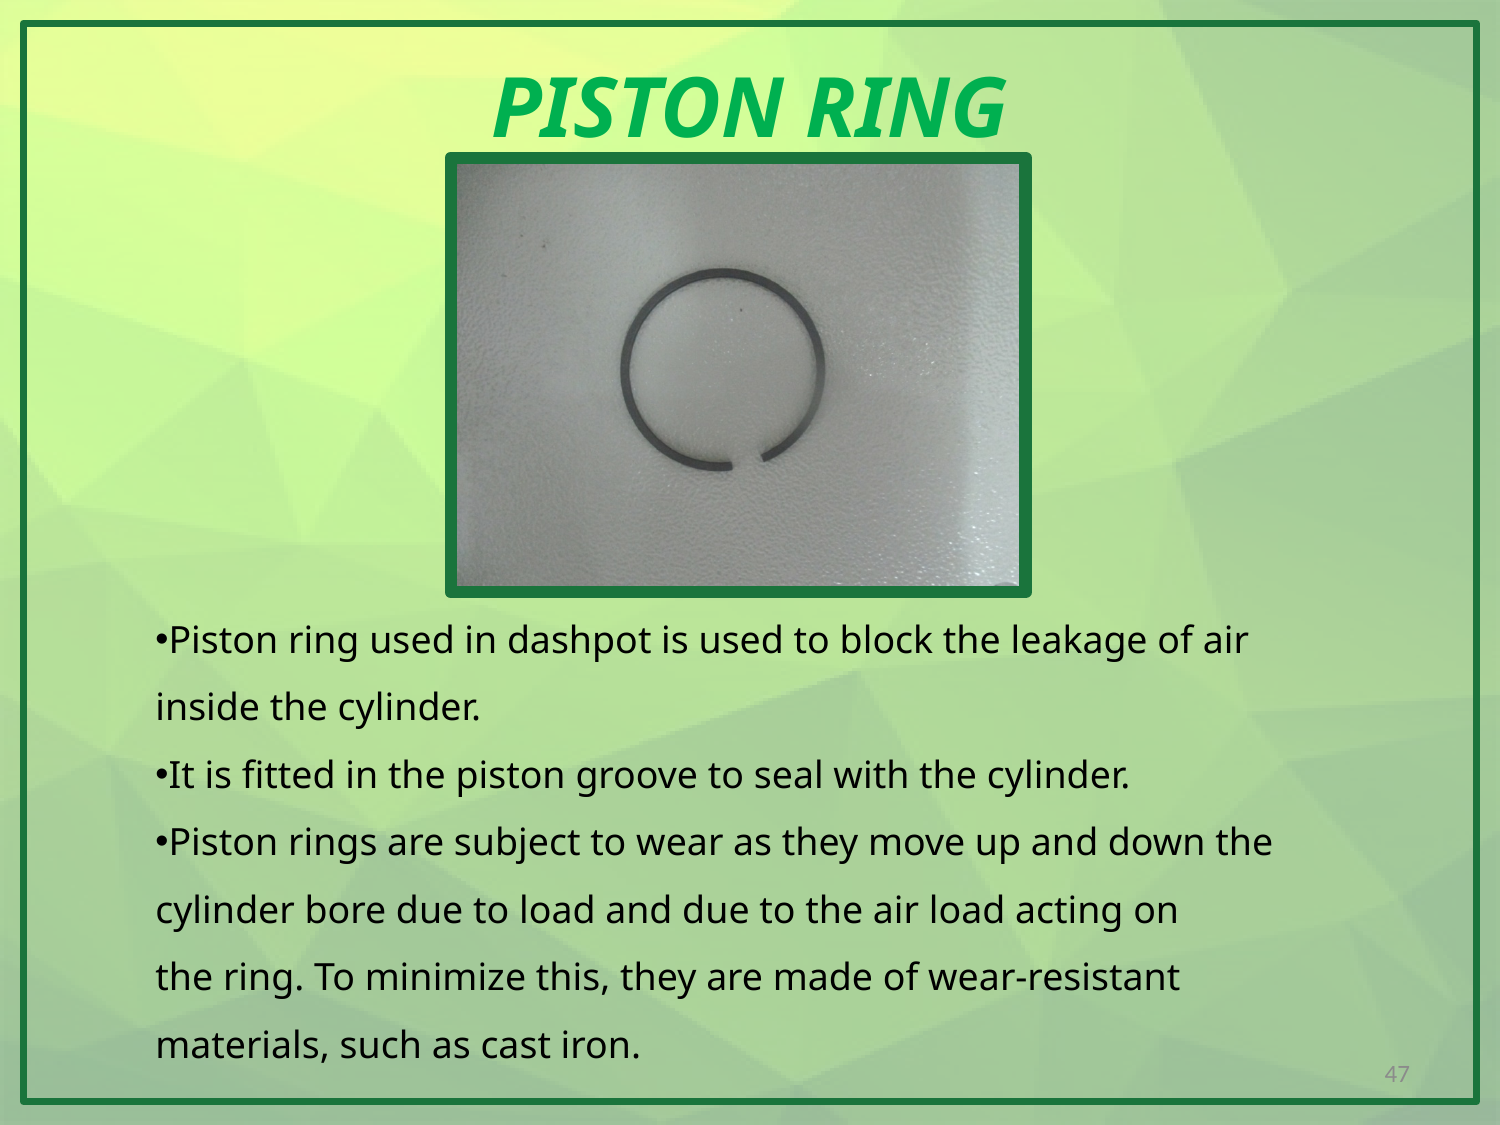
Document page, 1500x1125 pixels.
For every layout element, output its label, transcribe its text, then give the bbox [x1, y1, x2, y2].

table_cell Ø45x25 mm [0, 0, 1500, 1125]
slide_number 47 [1074, 1042, 1425, 1103]
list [456, 163, 1020, 587]
text_box Piston ring used in dashpot is used to block the leakage of air inside the cylinder. It is fitted in the piston groove to seal with the cylinder. Piston rings are subject to wear as they move up and down the cylinder bore due to load and due to the air load acting on the ring. To minimize this, they are made of wear-resistant materials, such as cast iron. [140, 585, 1336, 1125]
title PISTON RING [75, 45, 1425, 164]
